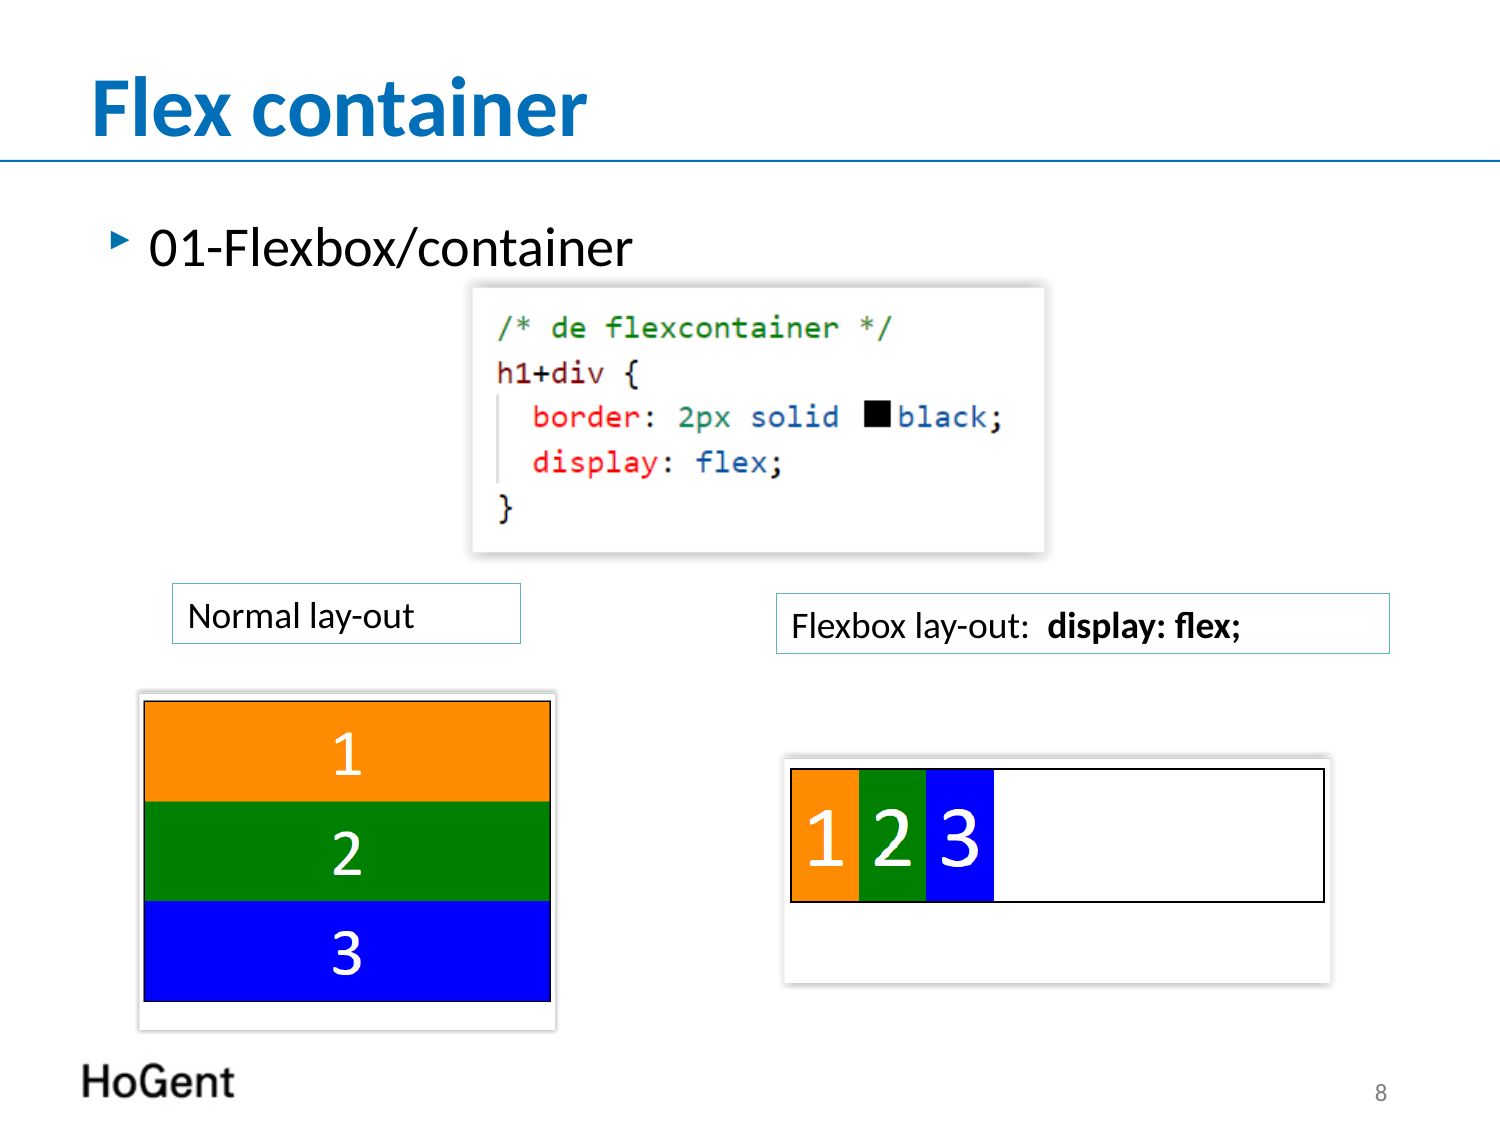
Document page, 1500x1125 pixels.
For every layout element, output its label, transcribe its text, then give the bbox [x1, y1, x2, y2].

picture [132, 685, 561, 1036]
text_box Flexbox lay-out: display: flex; [776, 593, 1390, 654]
picture [459, 274, 1057, 566]
title Flex container [76, 20, 1421, 185]
picture [58, 1041, 254, 1118]
text_box Normal lay-out [172, 583, 521, 644]
slide_number 8 [1374, 1046, 1483, 1107]
list 01-Flexbox/container [75, 203, 1424, 1035]
picture [776, 749, 1337, 990]
